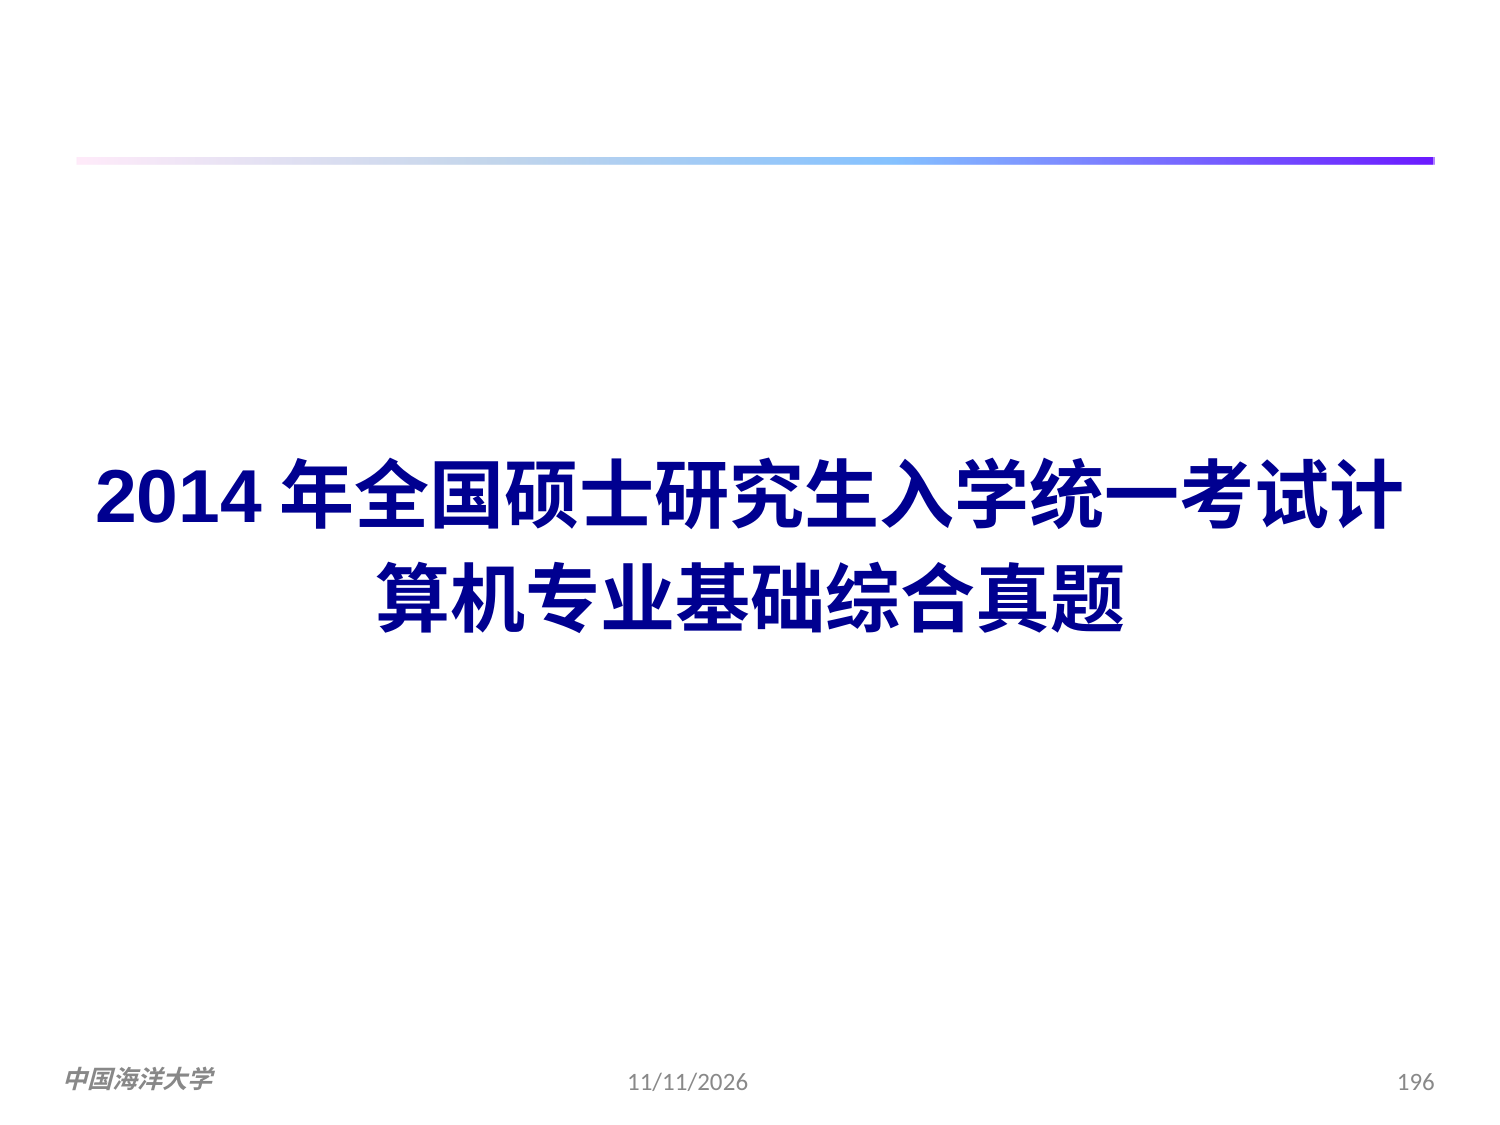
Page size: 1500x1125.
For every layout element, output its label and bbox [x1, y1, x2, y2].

picture [76, 156, 1435, 165]
title [75, 425, 1425, 613]
